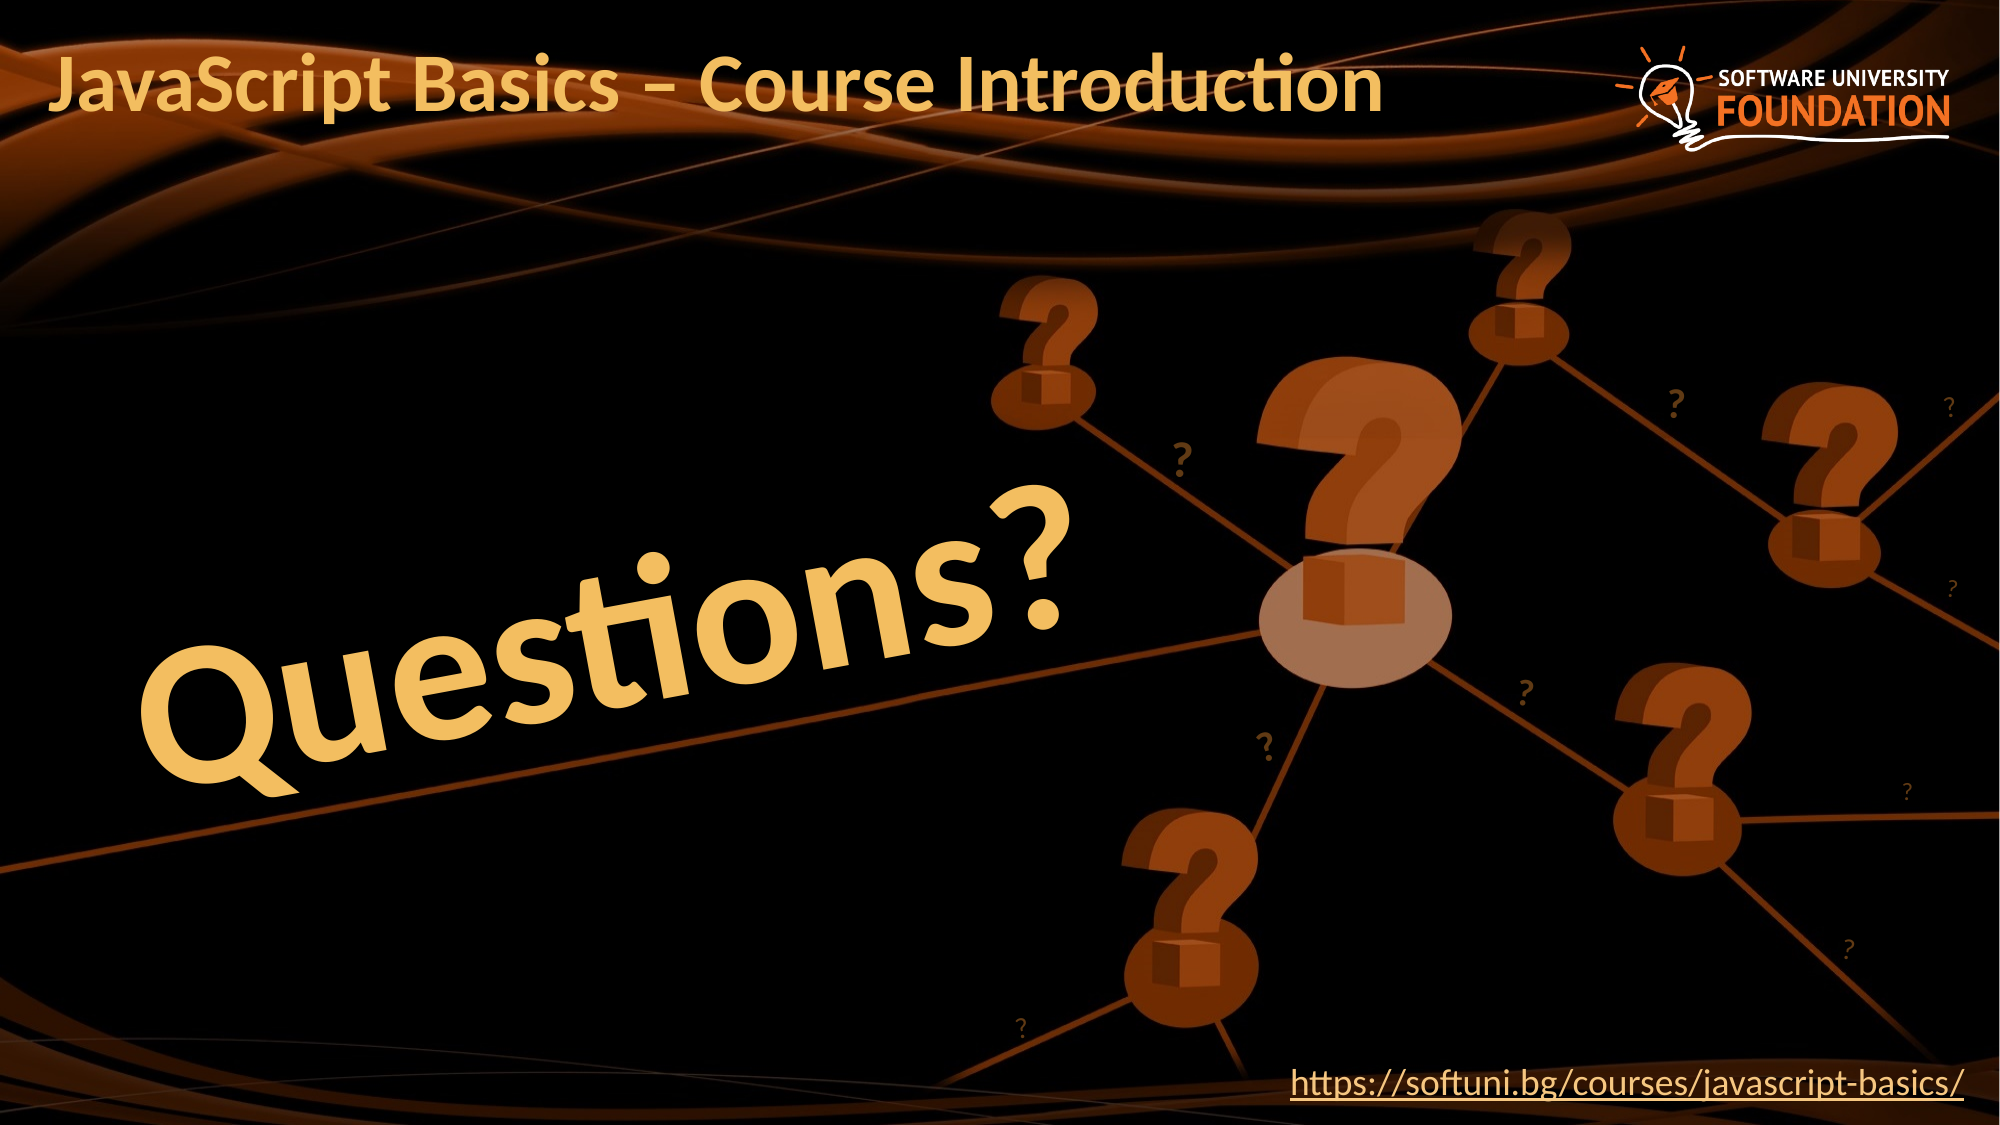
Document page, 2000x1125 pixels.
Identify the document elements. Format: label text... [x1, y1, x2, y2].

title JavaScript Basics – Course Introduction [30, 19, 1595, 150]
list https://softuni.bg/courses/javascript-basics/ [250, 1050, 1971, 1110]
picture [0, 0, 2000, 1125]
